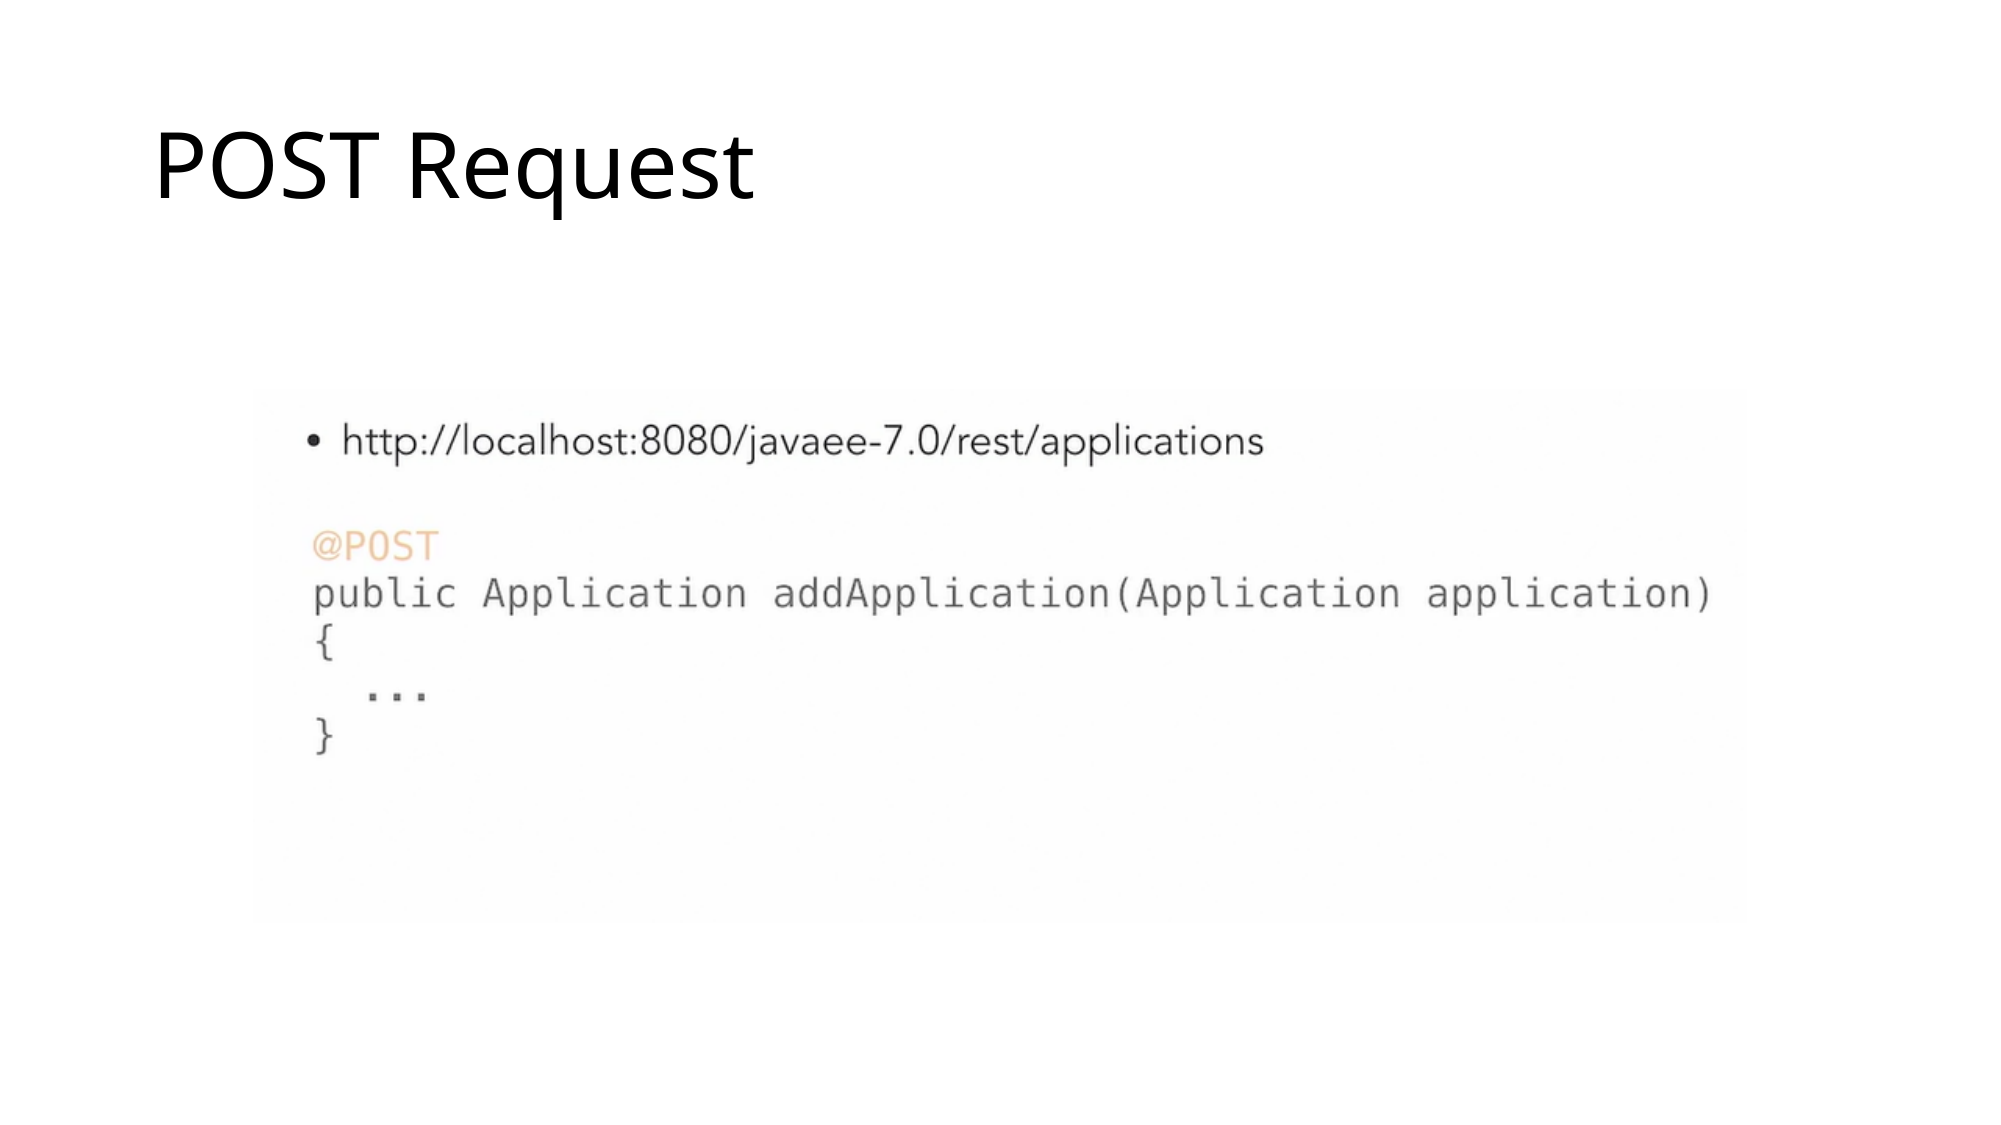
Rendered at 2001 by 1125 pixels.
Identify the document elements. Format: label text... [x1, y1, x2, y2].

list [253, 389, 1747, 923]
title POST Request [137, 59, 1863, 278]
